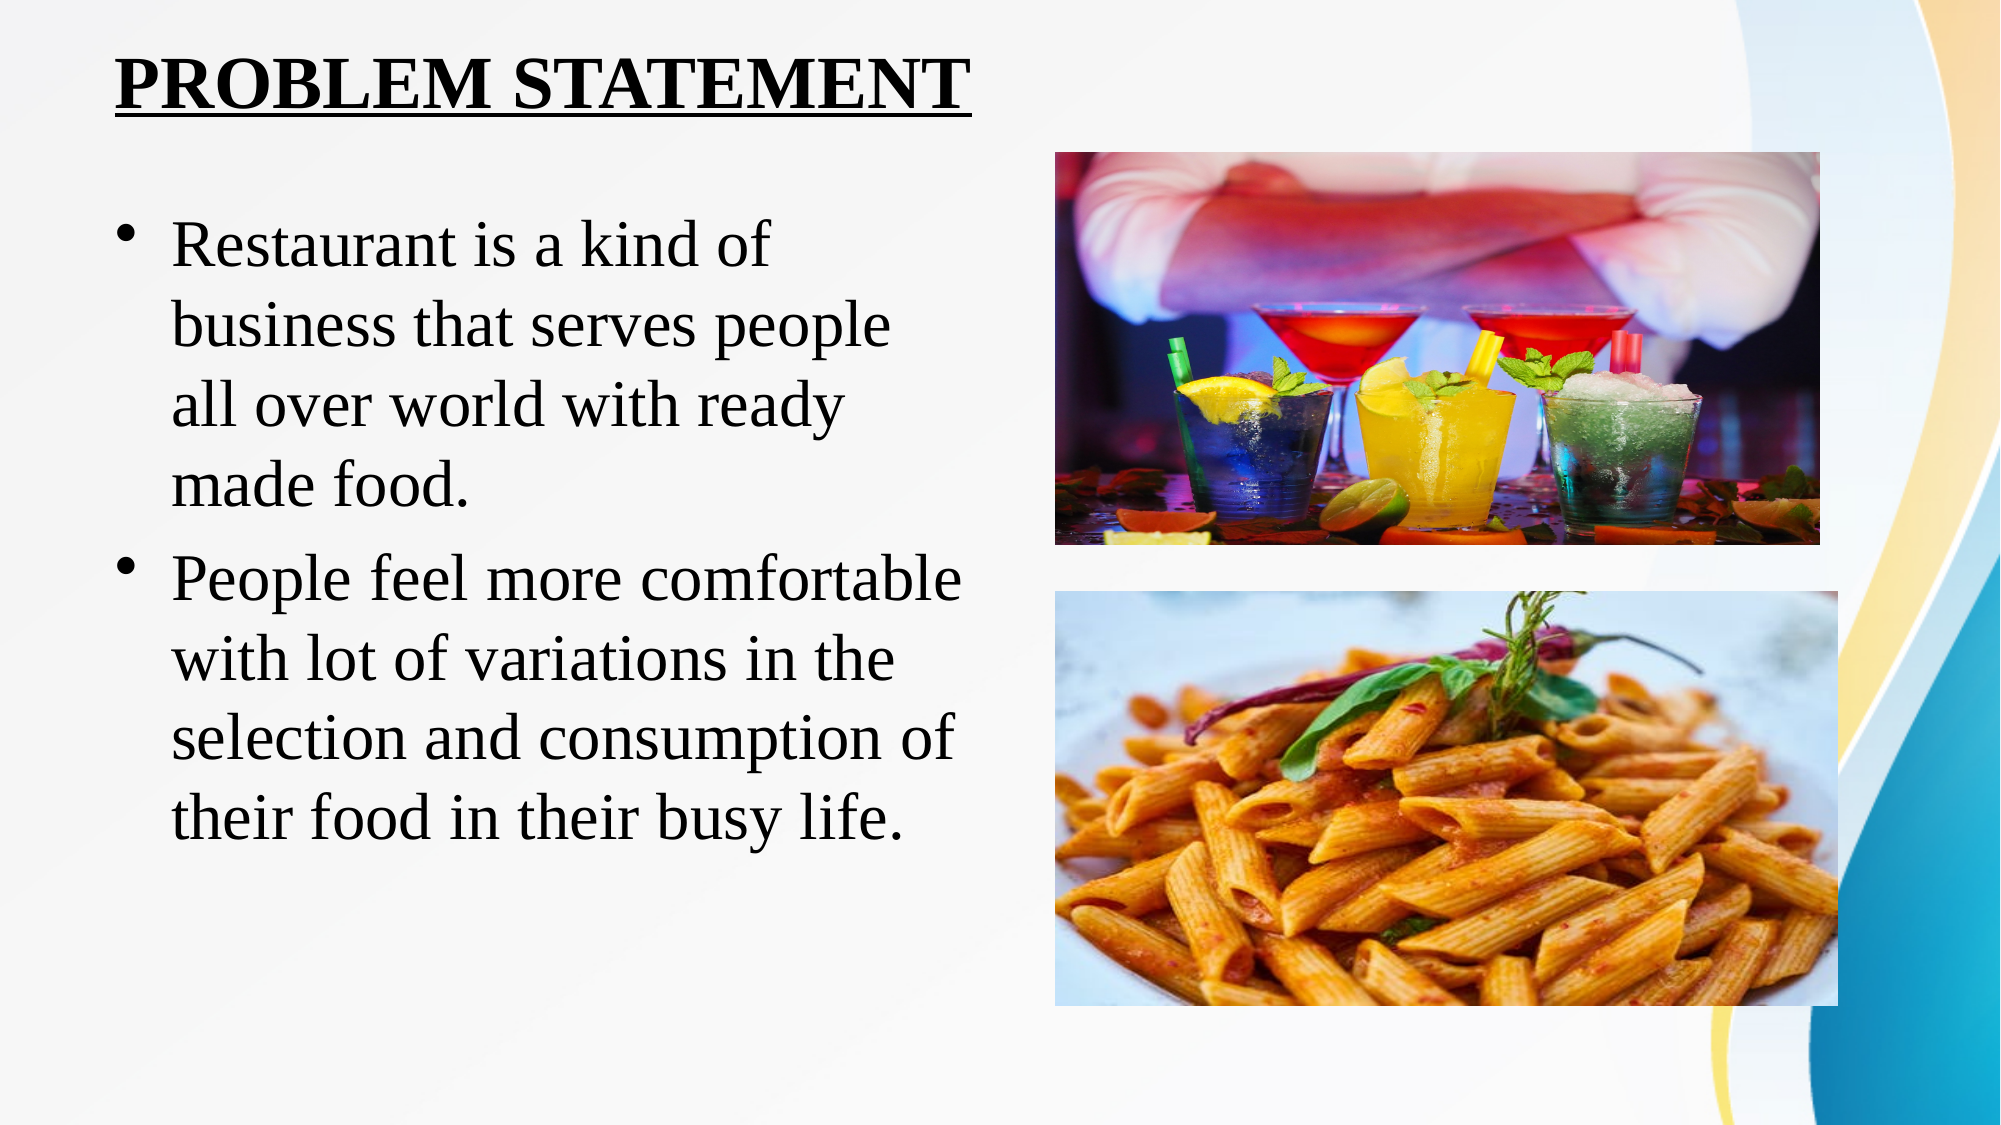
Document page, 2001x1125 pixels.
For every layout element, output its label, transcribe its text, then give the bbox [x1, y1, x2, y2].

picture [0, 0, 2001, 1125]
list Restaurant is a kind of business that serves people all over world with ready made food. People feel more comfortable with lot of variations in the selection and consumption of their food in their busy life. [99, 192, 984, 1006]
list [1055, 152, 1820, 545]
title PROBLEM STATEMENT [99, 30, 1901, 127]
